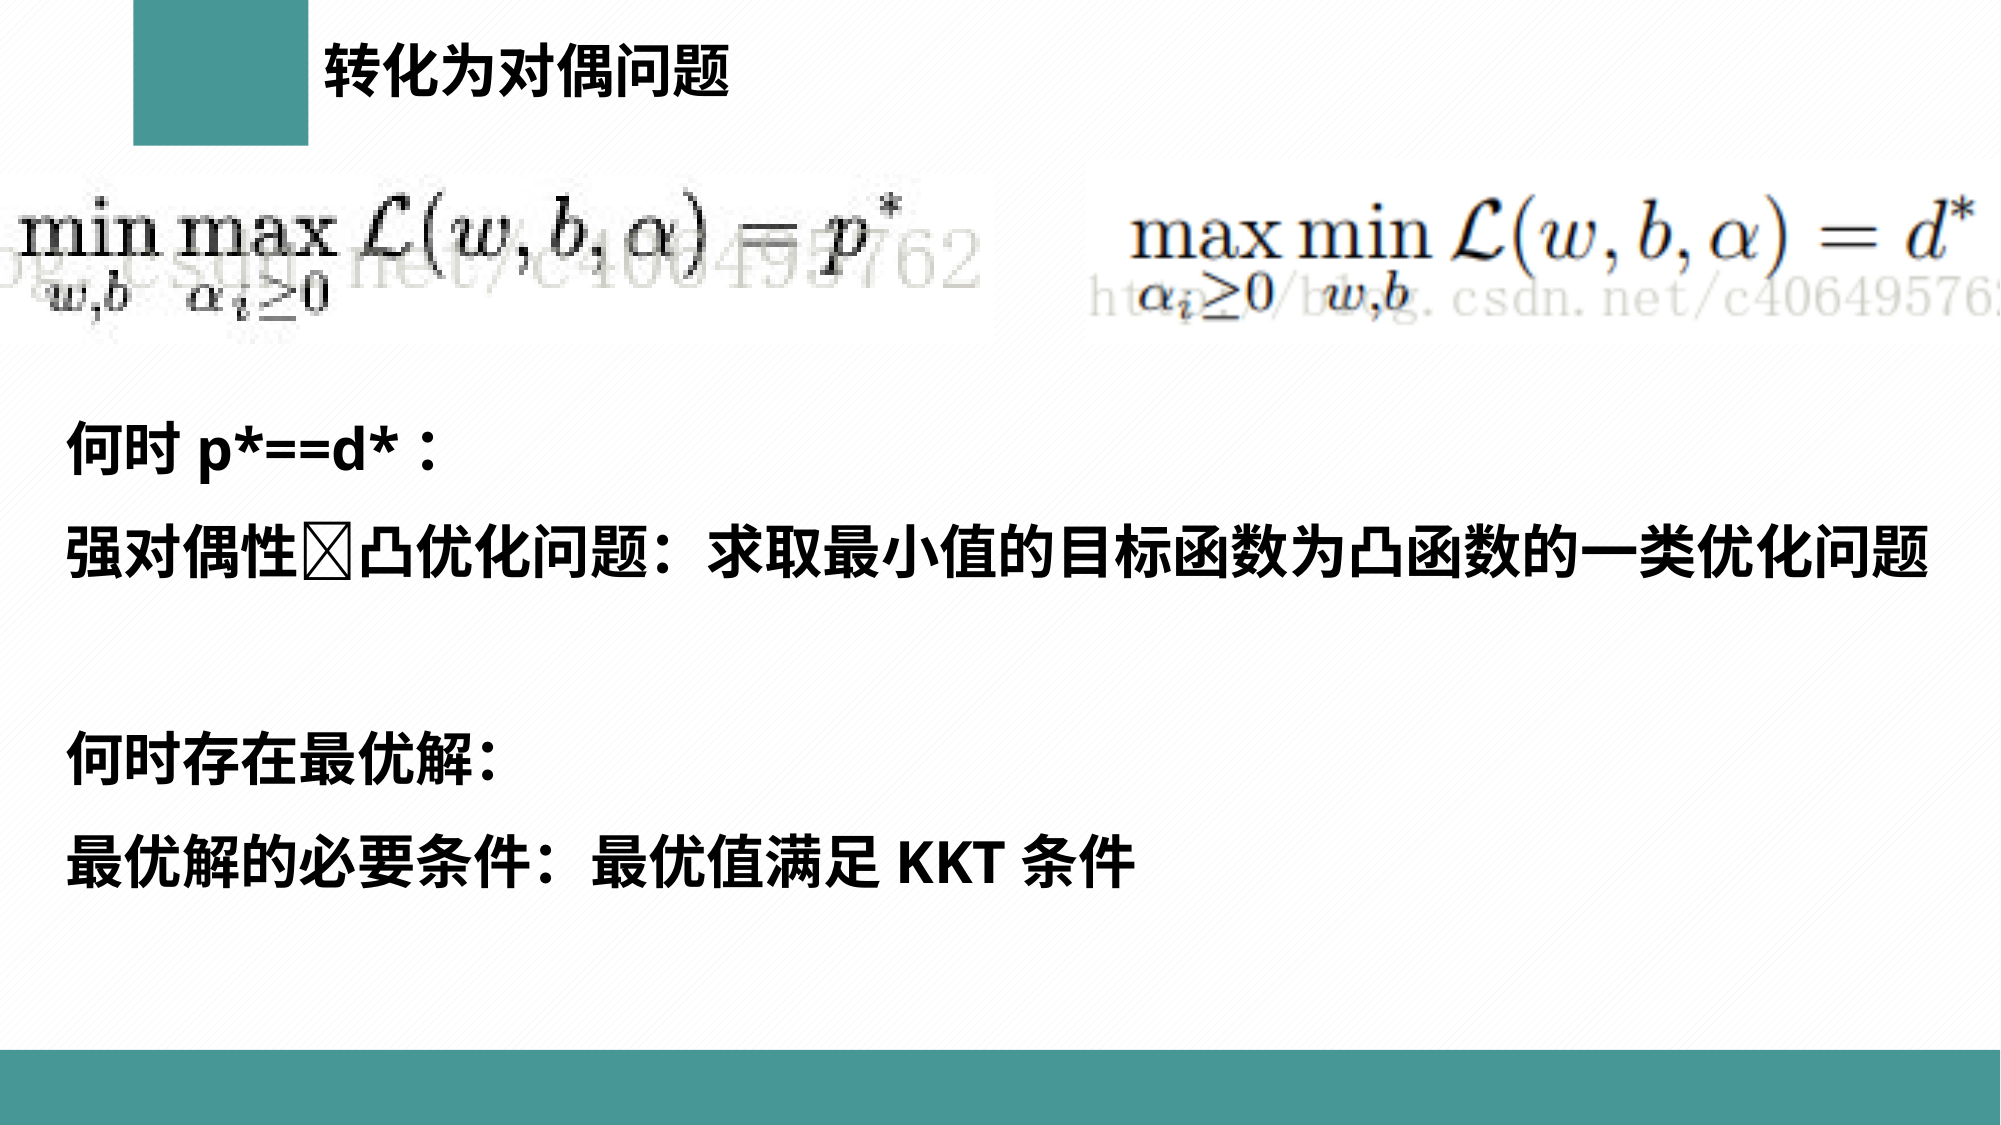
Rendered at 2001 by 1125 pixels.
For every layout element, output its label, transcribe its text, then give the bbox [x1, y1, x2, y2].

picture [1086, 159, 2000, 344]
list 转化为对偶问题 [308, 34, 1087, 105]
text_box 何时p*==d*： 强对偶性凸优化问题：求取最小值的目标函数为凸函数的一类优化问题 何时存在最优解： 最优解的必要条件：最优值满足KKT条件 [51, 383, 1963, 903]
picture [0, 174, 994, 344]
